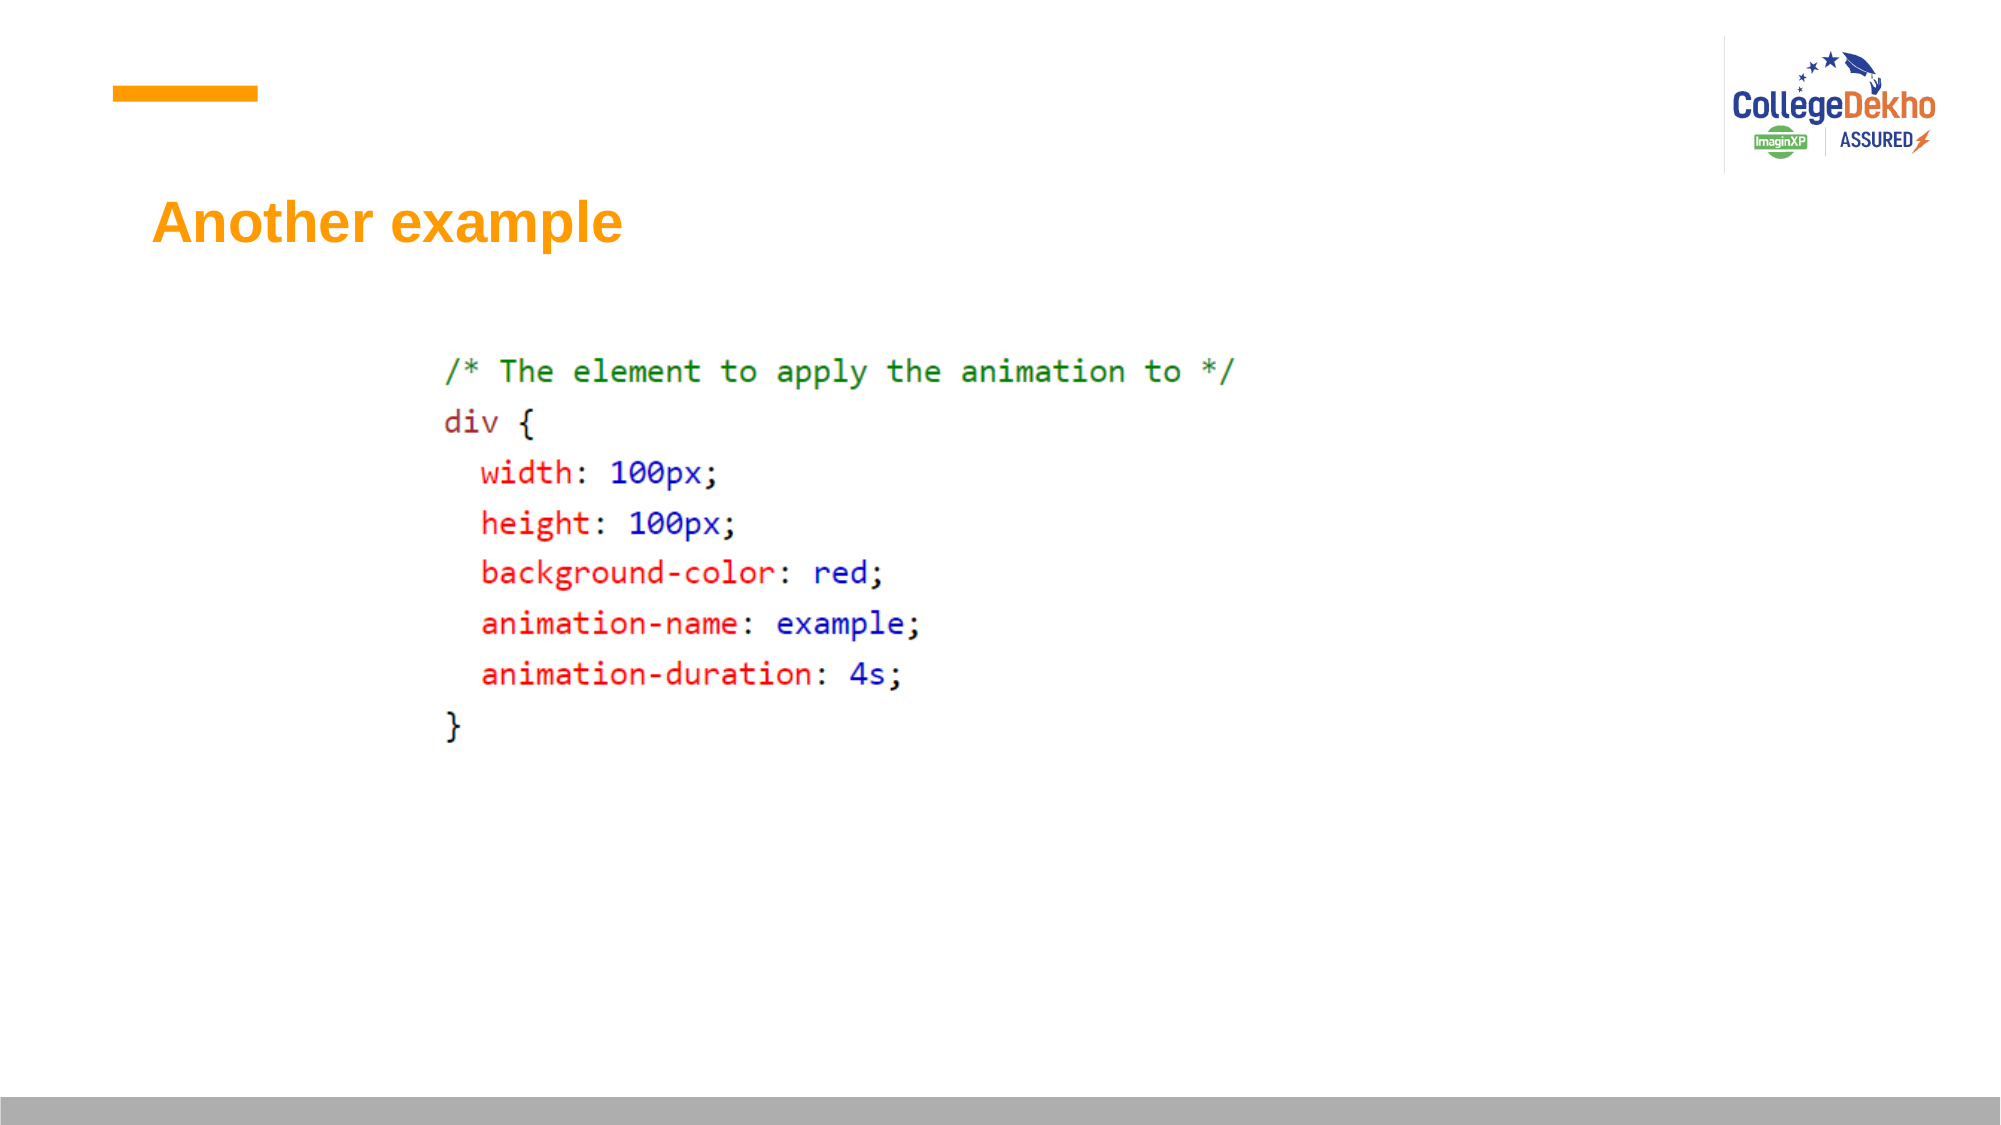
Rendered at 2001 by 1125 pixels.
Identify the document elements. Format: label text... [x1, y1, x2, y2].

picture [0, 1080, 2001, 1125]
text_box Another example [136, 106, 1010, 262]
picture [423, 335, 1363, 752]
picture [1724, 36, 1943, 174]
